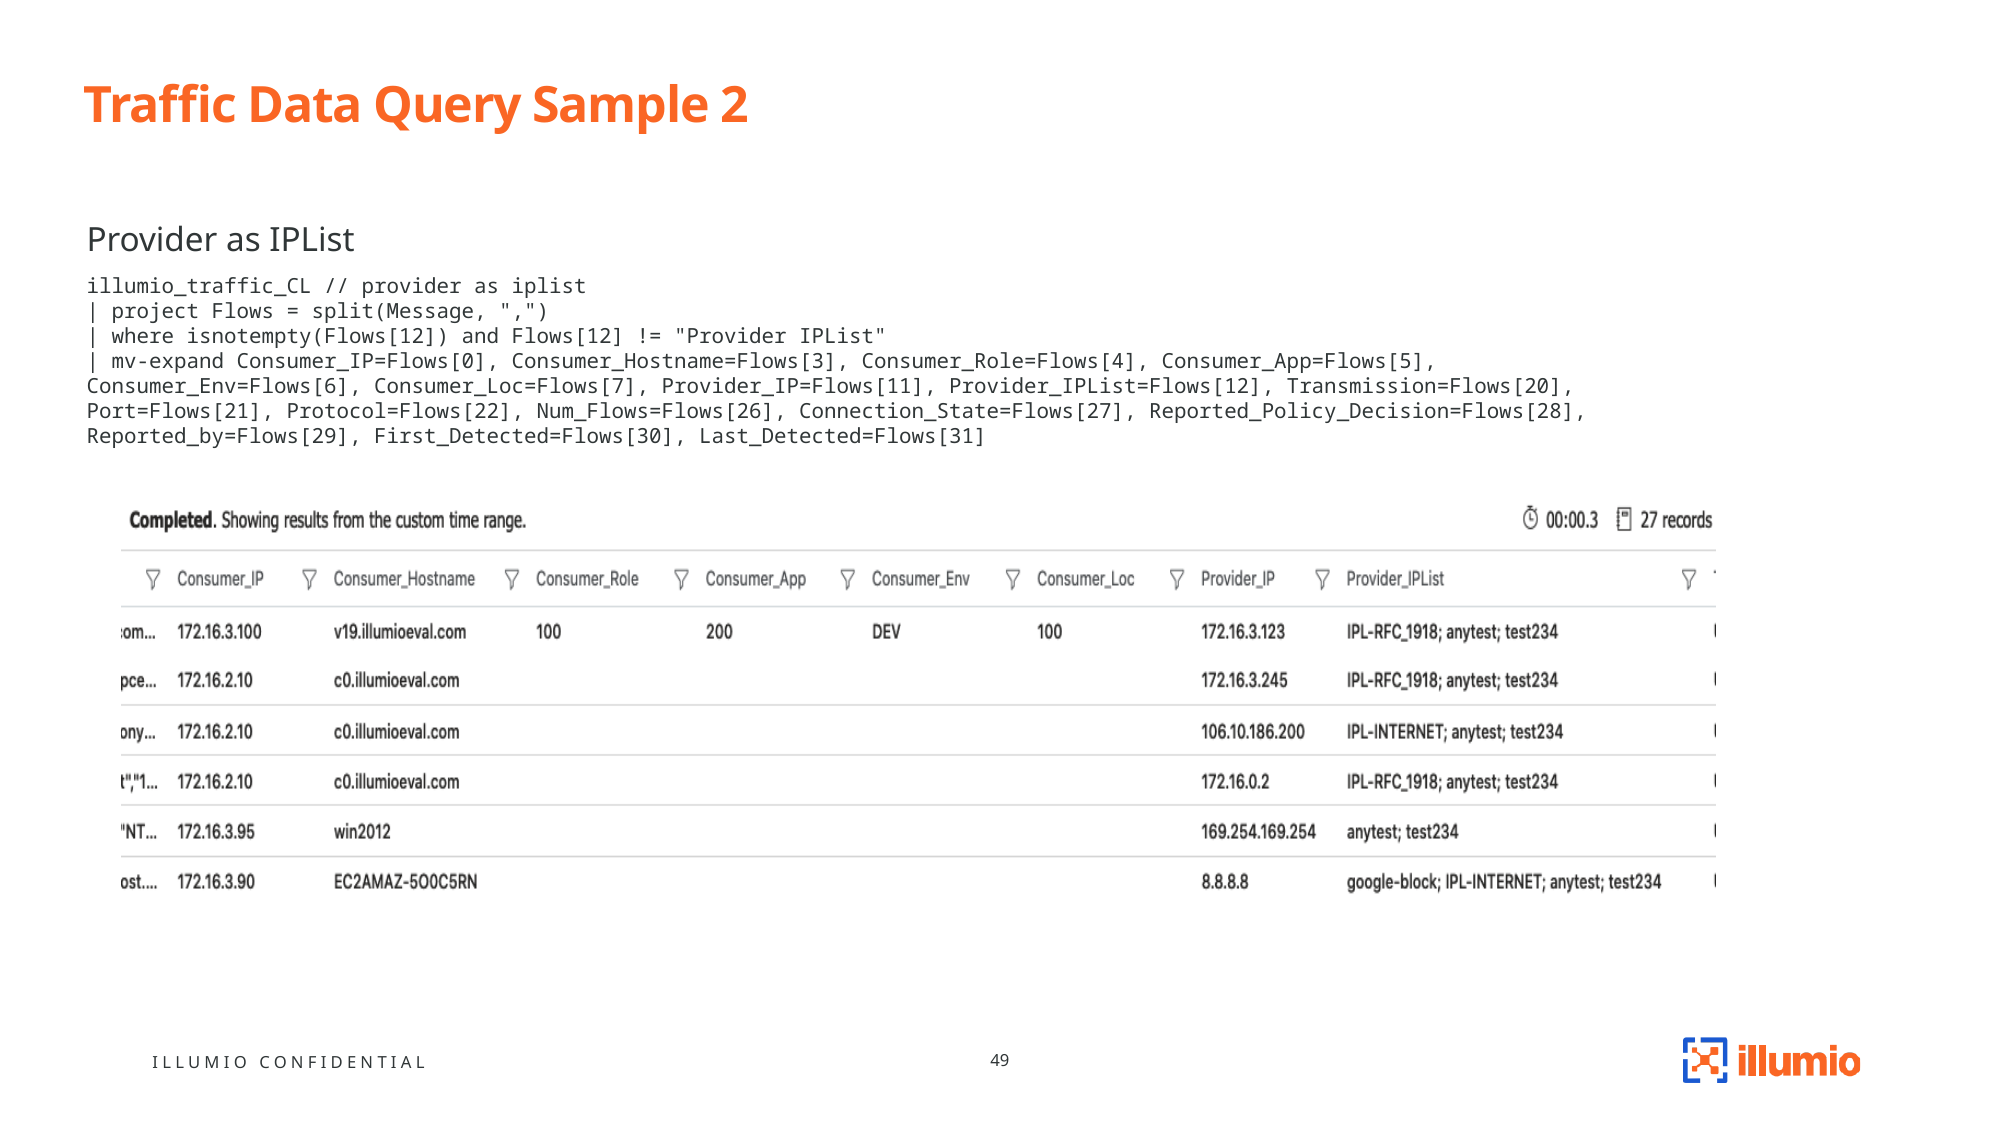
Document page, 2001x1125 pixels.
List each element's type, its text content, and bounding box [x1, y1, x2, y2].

text_box Provider as IPList [67, 206, 1637, 262]
picture [121, 492, 1716, 906]
title Traffic Data Query Sample 2 [69, 27, 1794, 166]
text_box illumio_traffic_CL // provider as iplist | project Flows = split(Message, ",") | where isnotempty(Flows[12]) and Flows[12] != "Provider IPList" | mv-expand Consumer_IP=Flows[0], Consumer_Hostname=Flows[3], Consumer_Role=Flows[4], Consumer_App=Flows[5], Consumer_Env=Flows[6], Consumer_Loc=Flows[7], Provider_IP=Flows[11], Provider_IPList=Flows[12], Transmission=Flows[20], Port=Flows[21], Protocol=Flows[22], Num_Flows=Flows[26], Connection_State=Flows[27], Reported_Policy_Decision=Flows[28], Reported_by=Flows[29], First_Detected=Flows[30], Last_Detected=Flows[31] [67, 261, 1637, 319]
